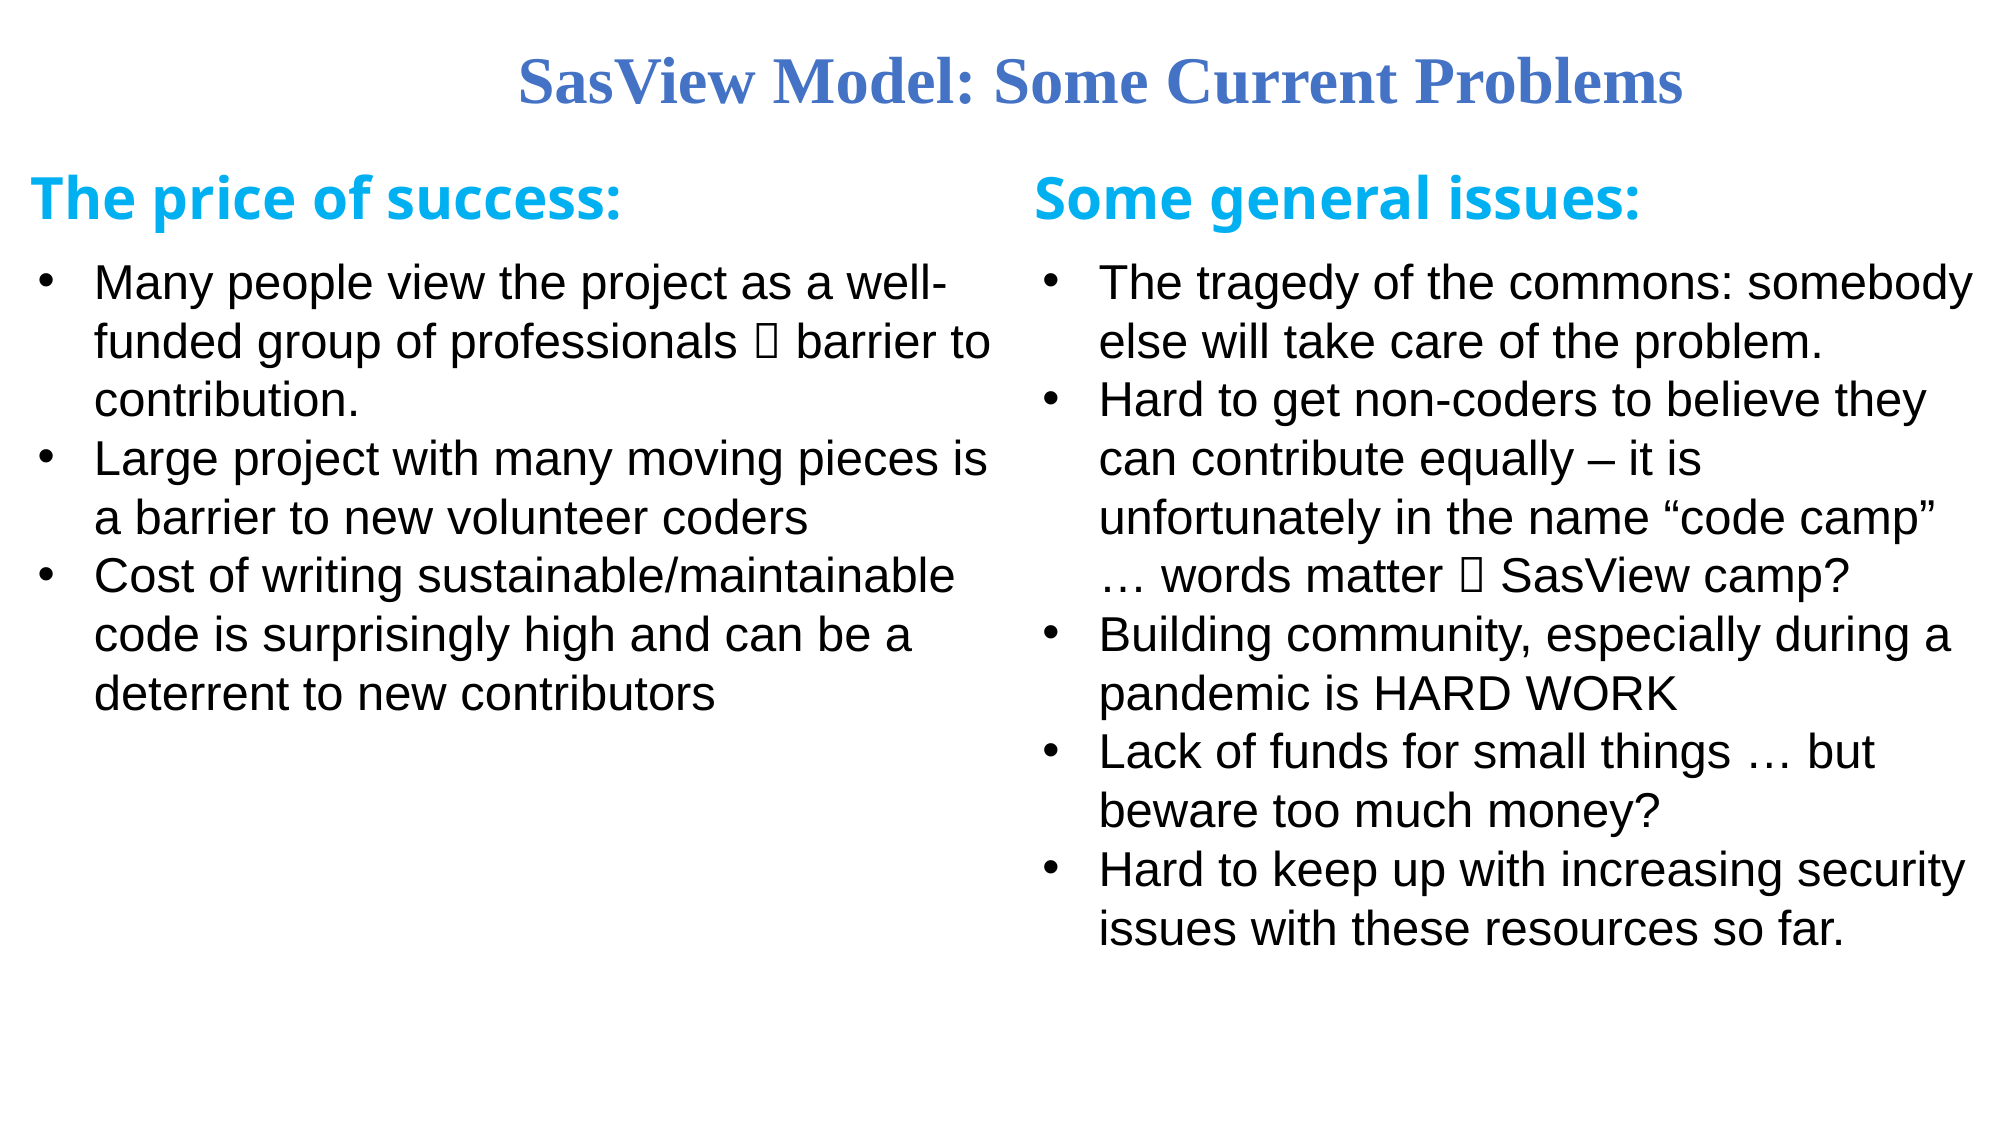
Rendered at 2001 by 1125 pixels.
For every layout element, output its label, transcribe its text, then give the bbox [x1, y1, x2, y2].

text_box SasView Model: Some Current Problems [502, 29, 1700, 125]
text_box Some general issues: [1034, 169, 2000, 232]
text_box The price of success: [30, 169, 1034, 232]
text_box Many people view the project as a well-funded group of professionals  barrier to contribution. Large project with many moving pieces is a barrier to new volunteer coders Cost of writing sustainable/maintainable code is surprisingly high and can be a deterrent to new contributors [30, 242, 1000, 788]
text_box The tragedy of the commons: somebody else will take care of the problem. Hard to get non-coders to believe they can contribute equally – it is unfortunately in the name “code camp” … words matter  SasView camp? Building community, especially during a pandemic is HARD WORK Lack of funds for small things … but beware too much money? Hard to keep up with increasing security issues with these resources so far. [1034, 242, 2000, 1023]
